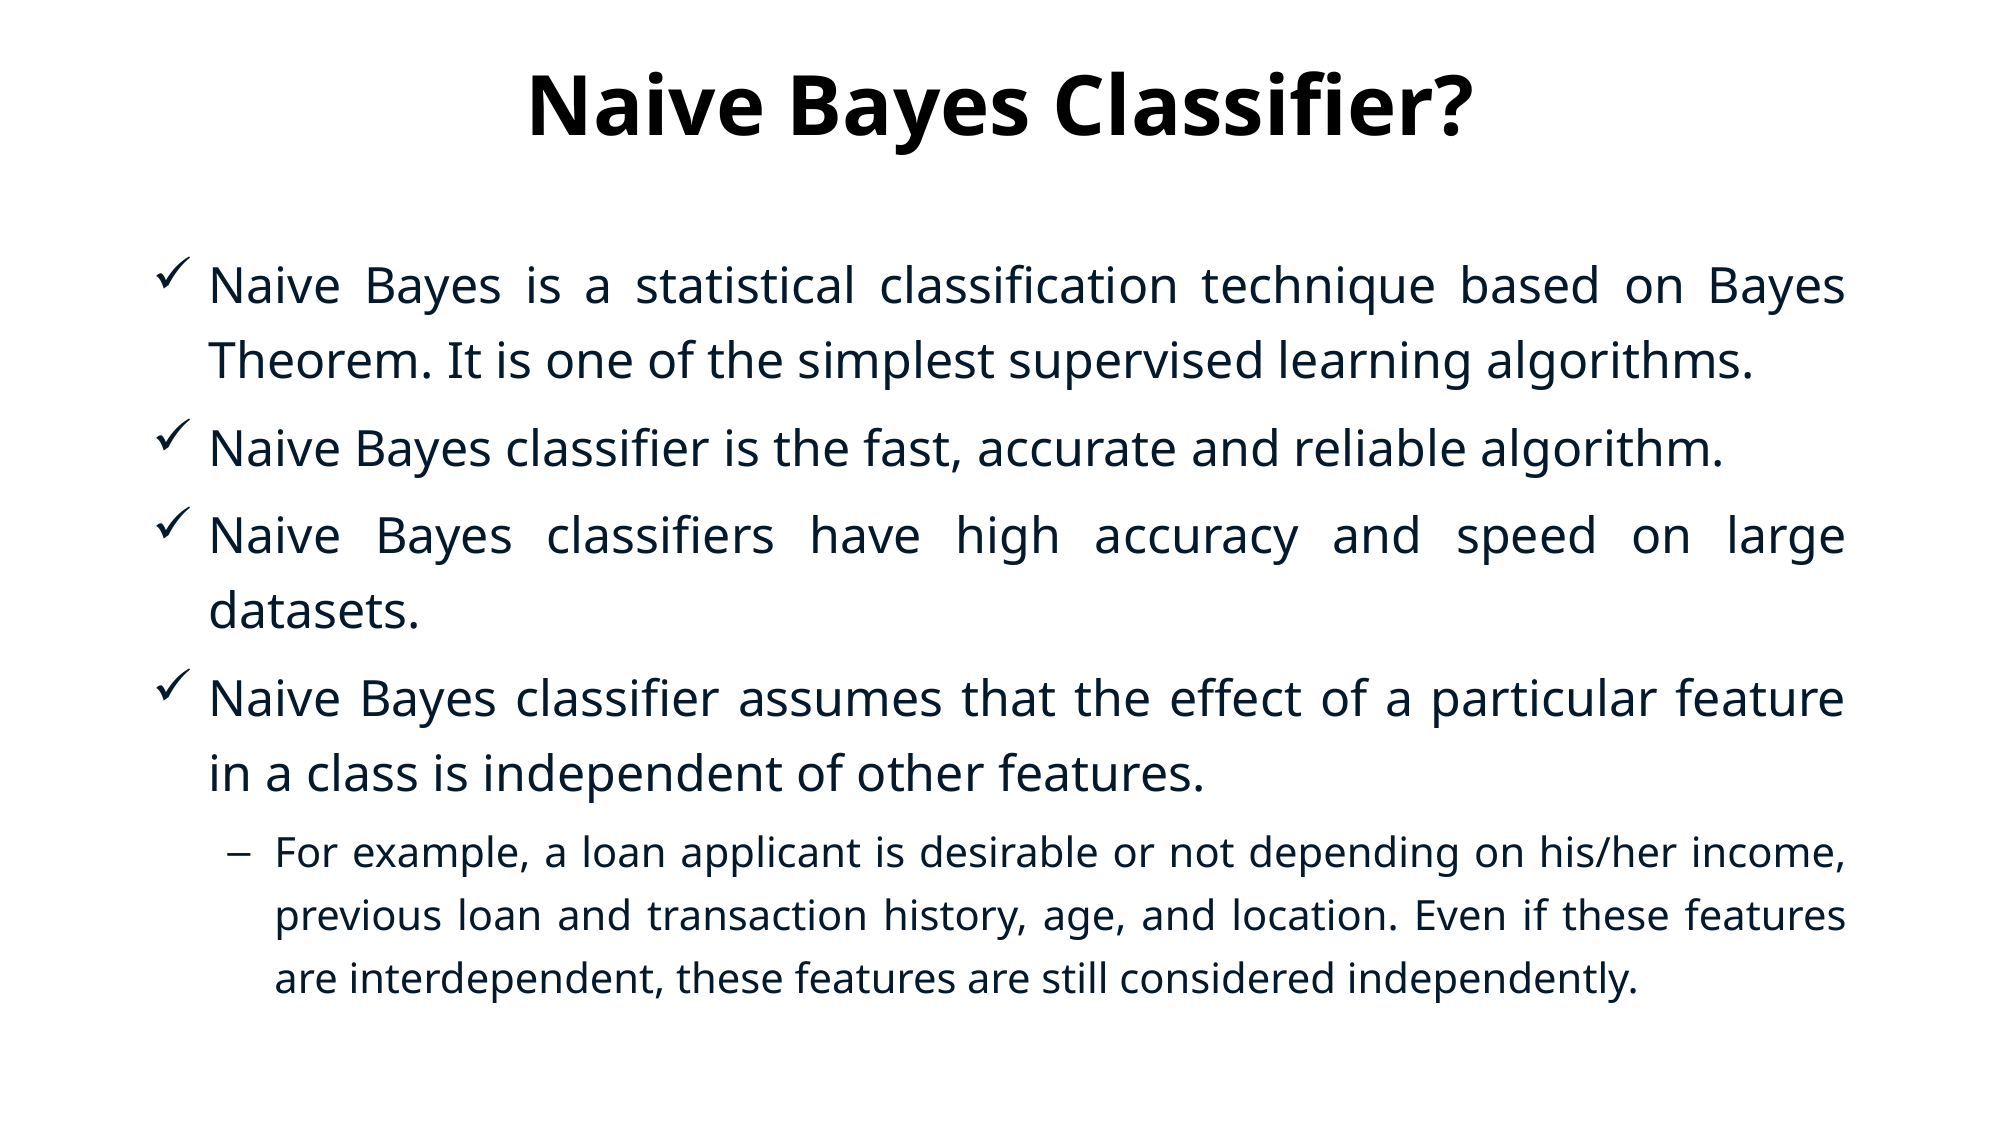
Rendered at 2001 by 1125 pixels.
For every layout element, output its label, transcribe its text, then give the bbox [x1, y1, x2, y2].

title Naive Bayes Classifier? [99, 45, 1900, 233]
list Naive Bayes is a statistical classification technique based on Bayes Theorem. It is one of the simplest supervised learning algorithms. Naive Bayes classifier is the fast, accurate and reliable algorithm. Naive Bayes classifiers have high accuracy and speed on large datasets. Naive Bayes classifier assumes that the effect of a particular feature in a class is independent of other features. For example, a loan applicant is desirable or not depending on his/her income, previous loan and transaction history, age, and location. Even if these features are interdependent, these features are still considered independently. [137, 231, 1863, 1014]
